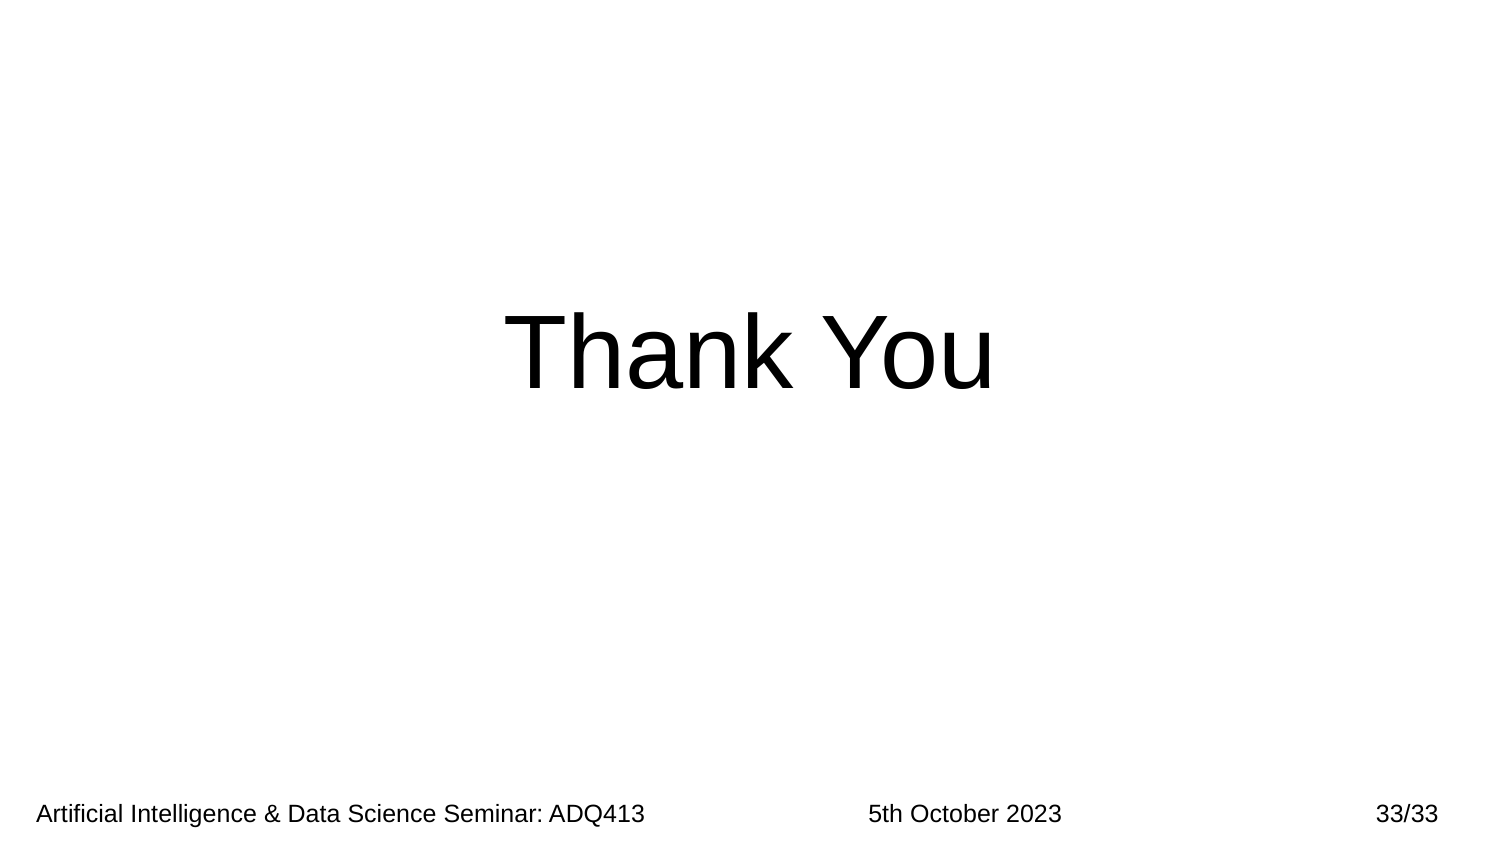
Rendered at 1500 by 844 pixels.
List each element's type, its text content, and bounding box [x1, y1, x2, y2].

title Thank You [0, 269, 1500, 410]
text_box Artificial Intelligence & Data Science Seminar: ADQ413 5th October 2023 33/33 [0, 782, 1500, 843]
